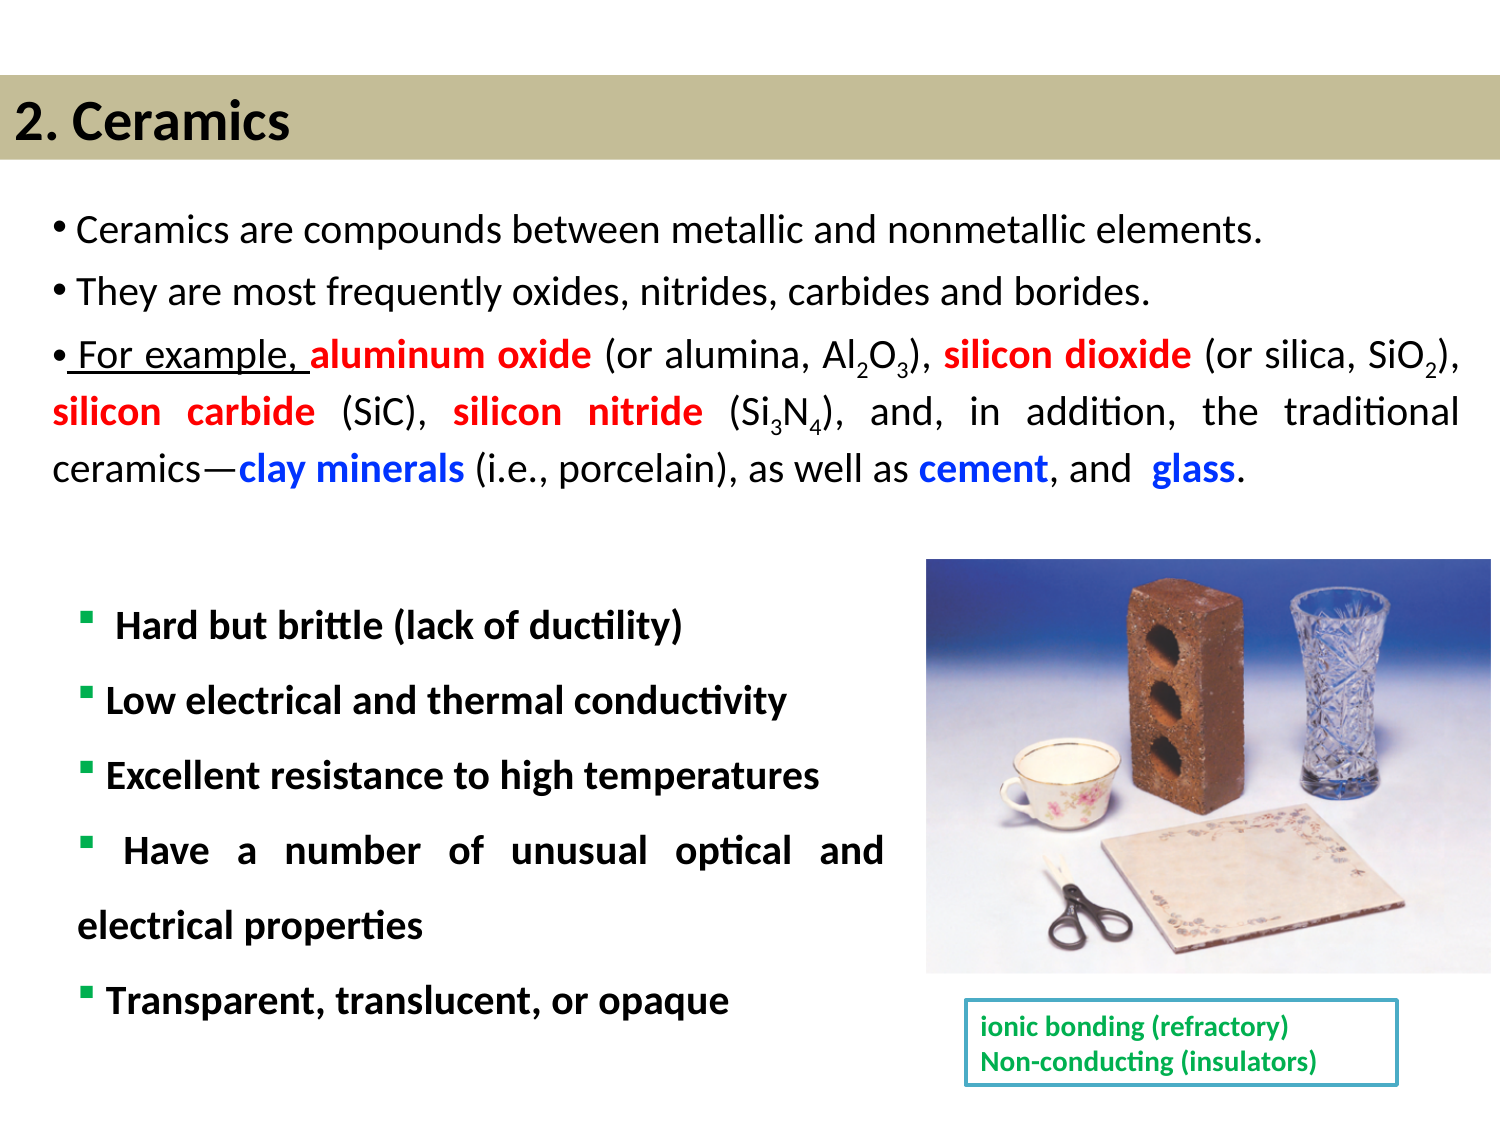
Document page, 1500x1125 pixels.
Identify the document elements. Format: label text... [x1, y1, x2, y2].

text_box Ceramics are compounds between metallic and nonmetallic elements. They are most frequently oxides, nitrides, carbides and borides. For example, aluminum oxide (or alumina, Al2O3), silicon dioxide (or silica, SiO2), silicon carbide (SiC), silicon nitride (Si3N4), and, in addition, the traditional ceramics—clay minerals (i.e., porcelain), as well as cement, and glass. [37, 194, 1475, 498]
picture [924, 558, 1493, 1001]
text_box 2. Ceramics [0, 75, 1500, 160]
text_box Hard but brittle (lack of ductility) Low electrical and thermal conductivity Excellent resistance to high temperatures Have a number of unusual optical and electrical properties Transparent, translucent, or opaque [62, 565, 900, 1031]
text_box ionic bonding (refractory) Non-conducting (insulators) [964, 1009, 1399, 1087]
